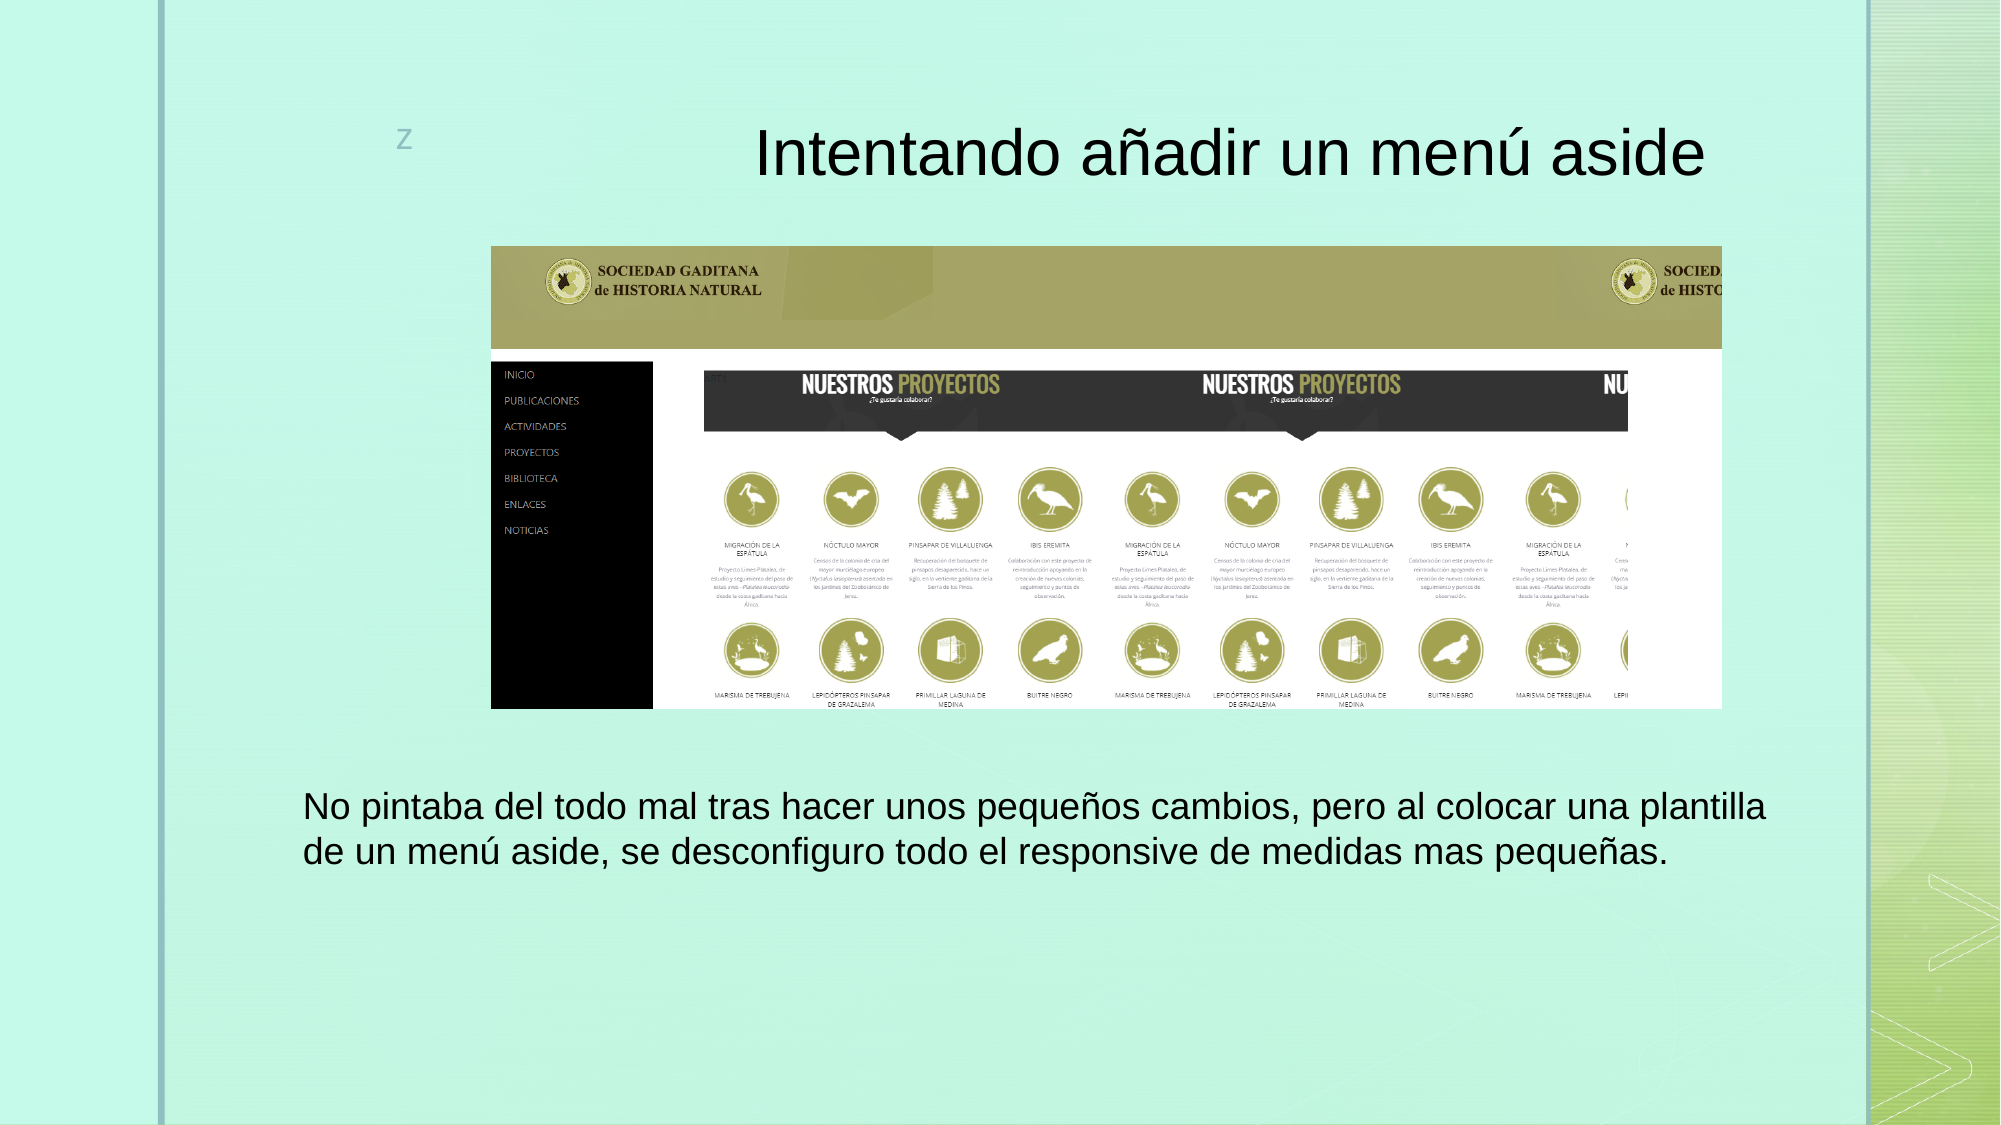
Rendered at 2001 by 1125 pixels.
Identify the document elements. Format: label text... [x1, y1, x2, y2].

title Intentando añadir un menú aside [685, 111, 1722, 215]
picture [1871, 0, 2001, 1125]
picture [491, 246, 1722, 709]
text_box No pintaba del todo mal tras hacer unos pequeños cambios, pero al colocar una plantilla de un menú aside, se desconfiguro todo el responsive de medidas mas pequeñas. [288, 774, 1782, 880]
